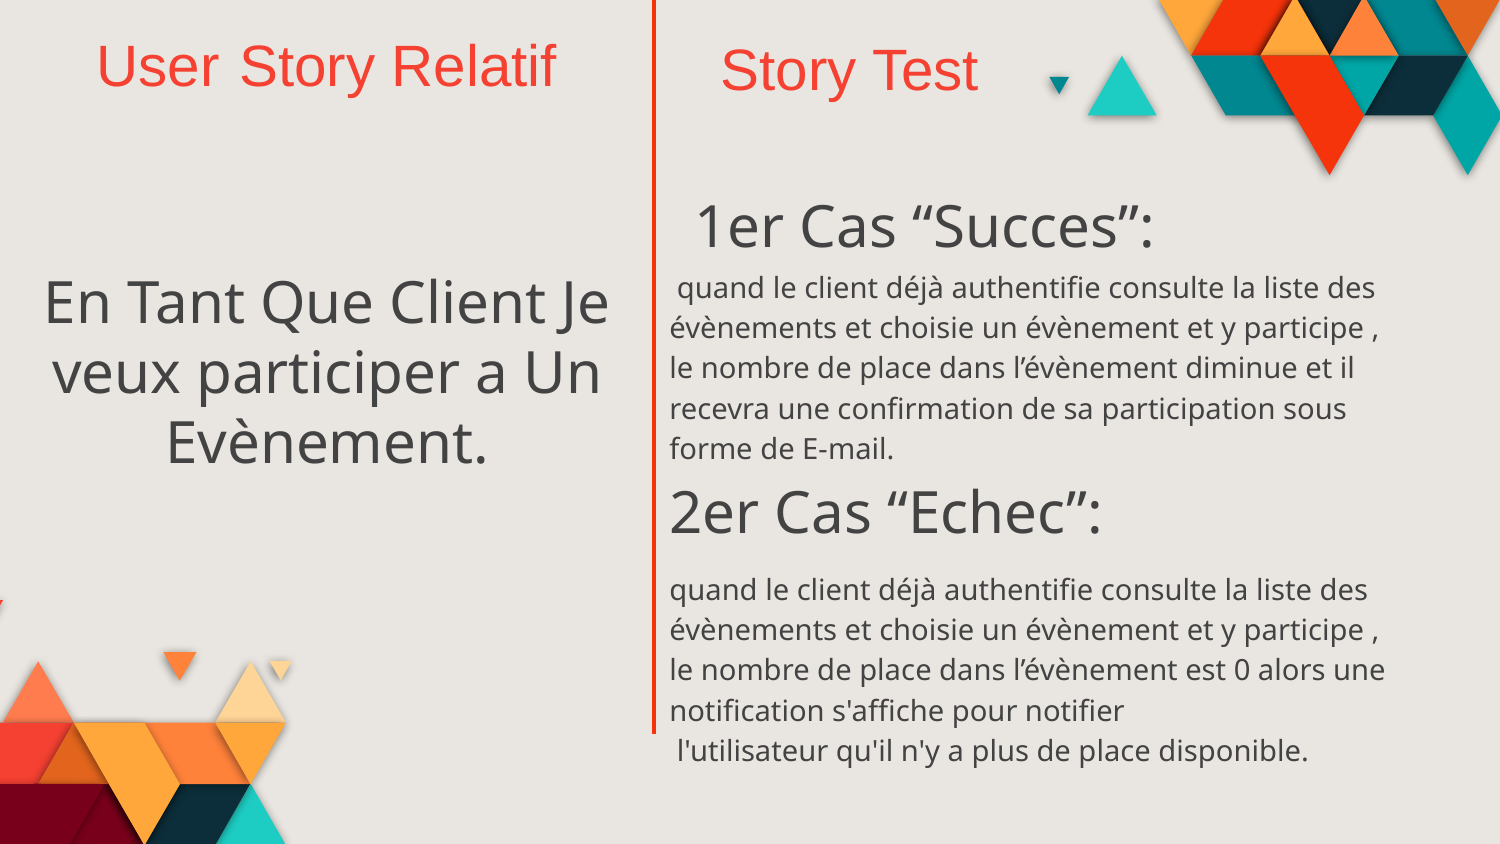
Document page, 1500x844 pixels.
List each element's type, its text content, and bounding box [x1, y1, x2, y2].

title 1er Cas “Succes”: [679, 179, 1210, 275]
title User Story Relatif [0, 21, 654, 117]
text_box quand le client déjà authentifie consulte la liste des évènements et choisie un évènement et y participe , le nombre de place dans l’évènement diminue et il recevra une confirmation de sa participation sous forme de E-mail. [654, 249, 1439, 482]
title Story Test [654, 21, 1046, 117]
title En Tant Que Client Je veux participer a Un Evènement. [0, 179, 655, 560]
title 2er Cas “Echec”: [654, 482, 1151, 551]
text_box quand le client déjà authentifie consulte la liste des évènements et choisie un évènement et y participe , le nombre de place dans l’évènement est 0 alors une notification s'affiche pour notifier l'utilisateur qu'il n'y a plus de place disponible. [654, 551, 1439, 784]
